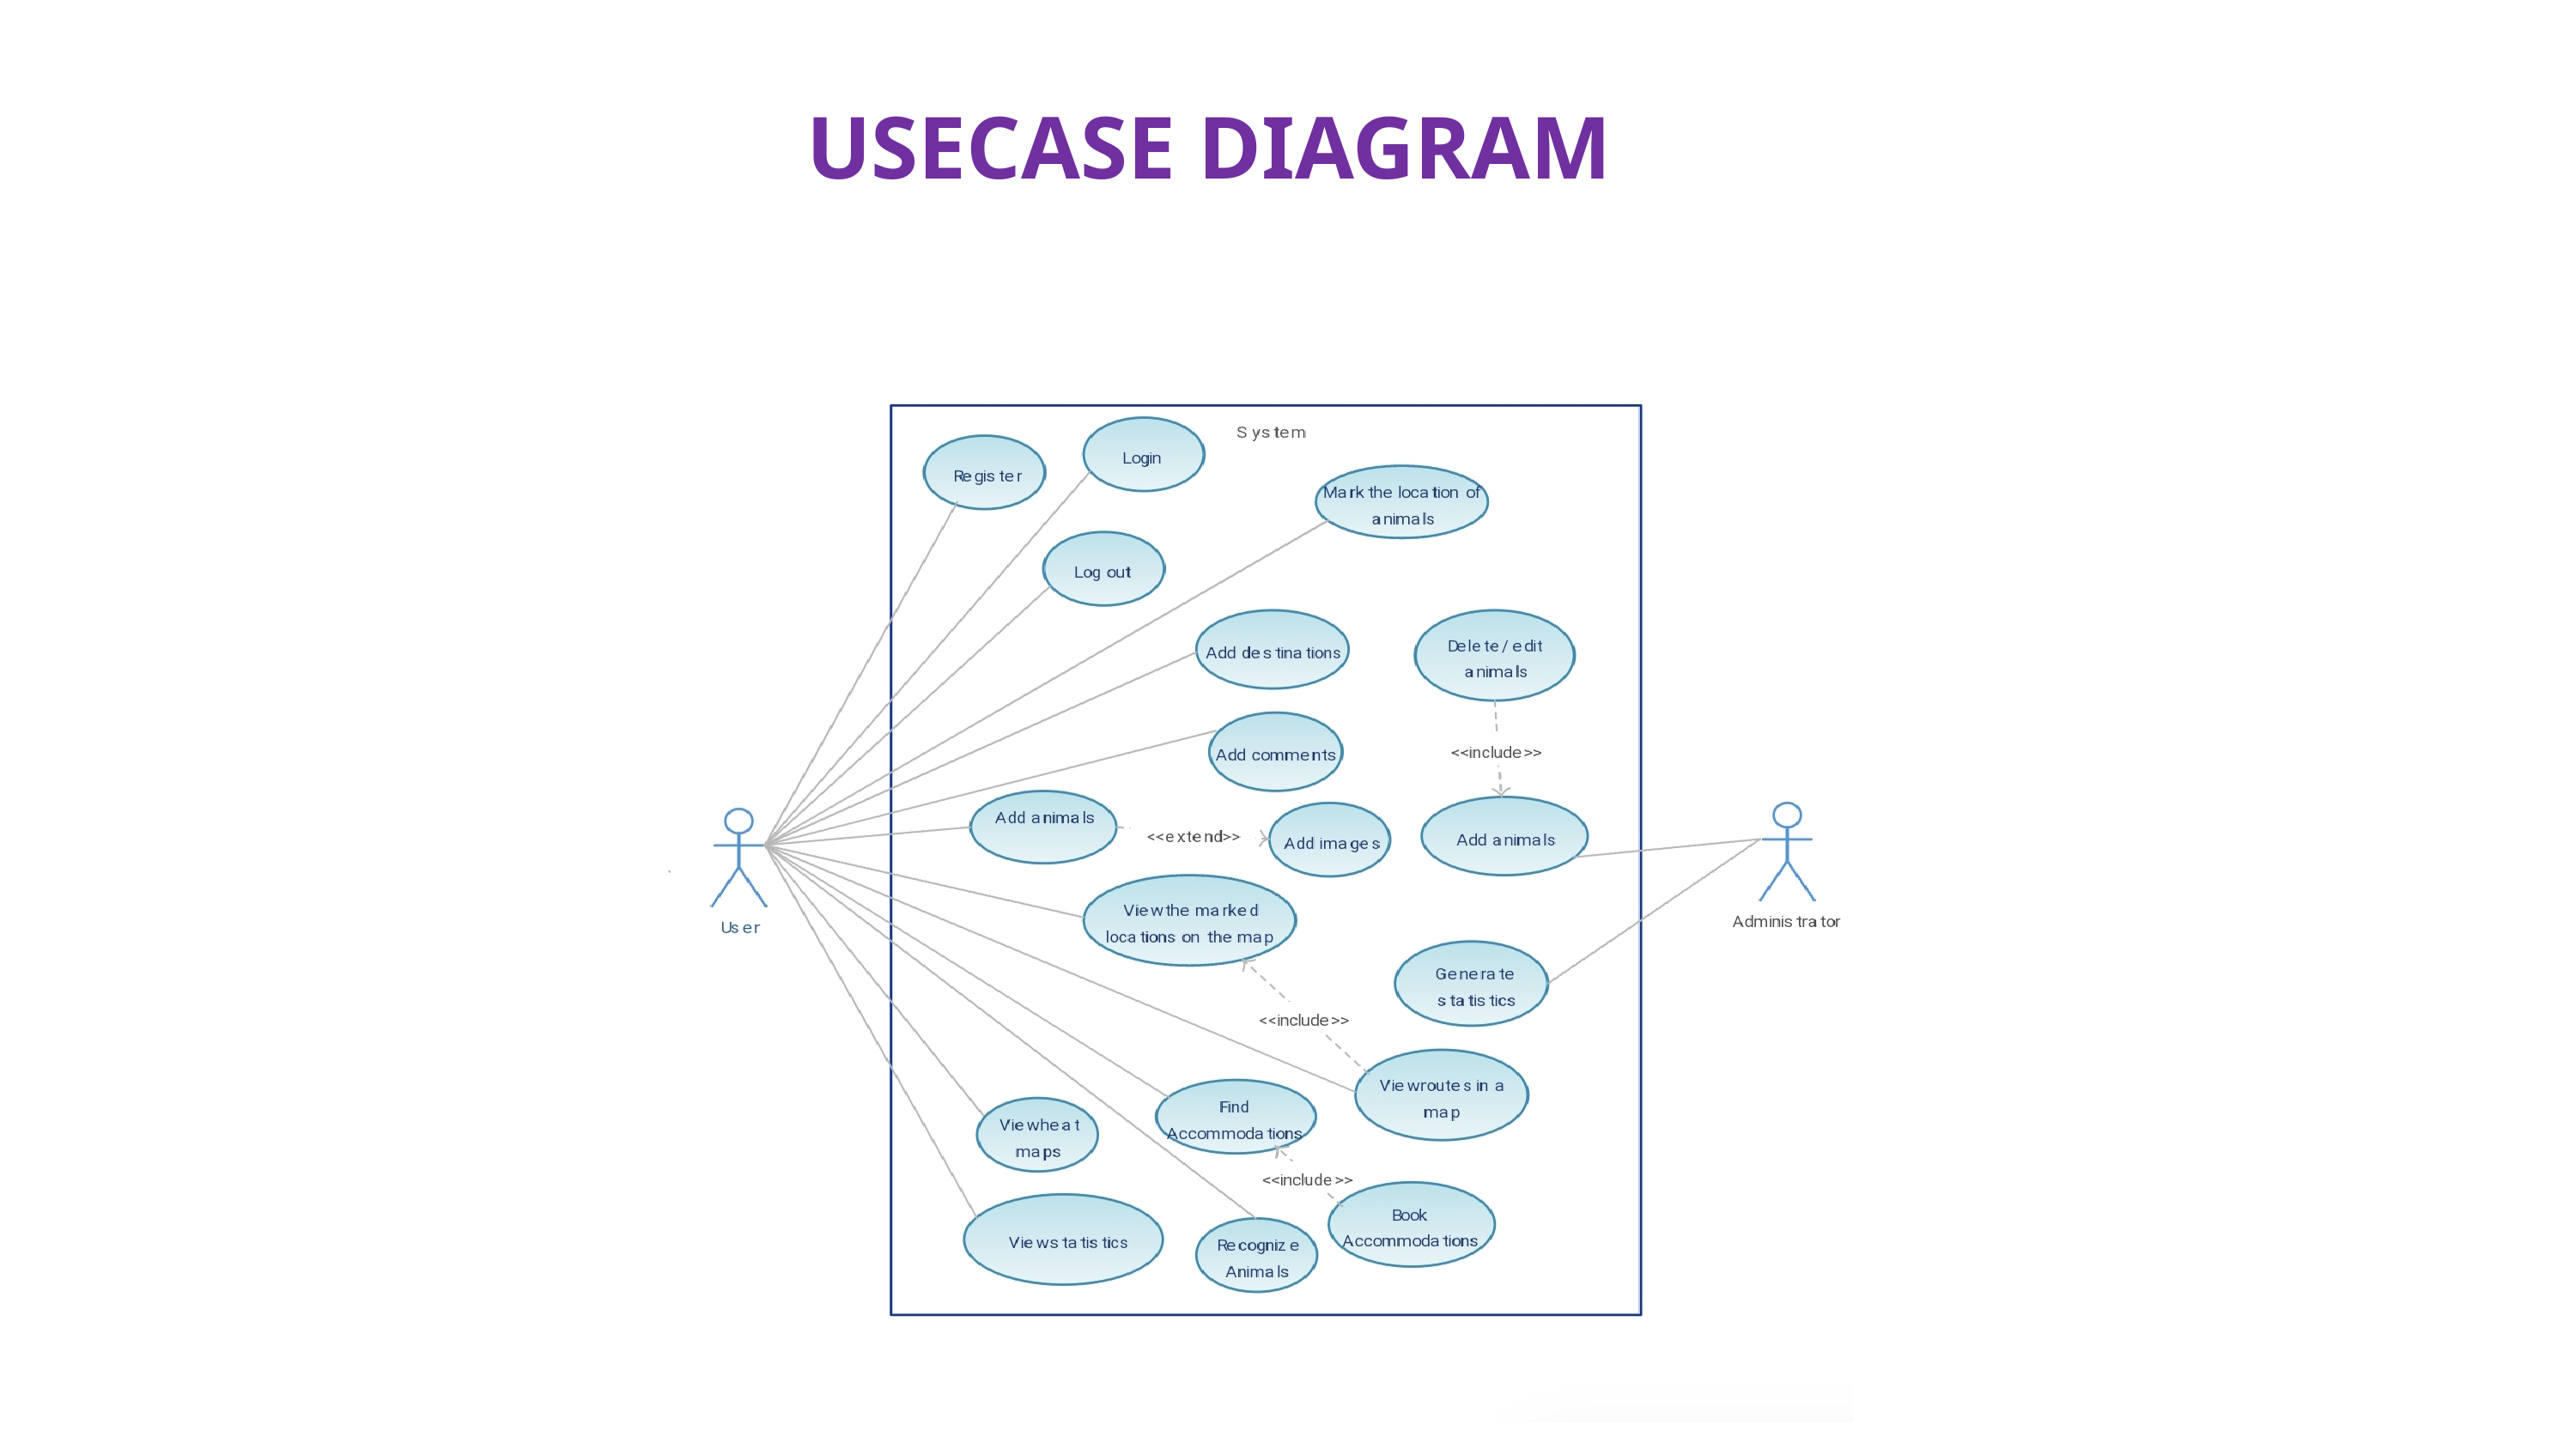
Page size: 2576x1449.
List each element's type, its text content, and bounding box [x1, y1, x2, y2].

text_box USECASE DIAGRAM [793, 70, 2082, 203]
picture [665, 193, 1853, 1423]
